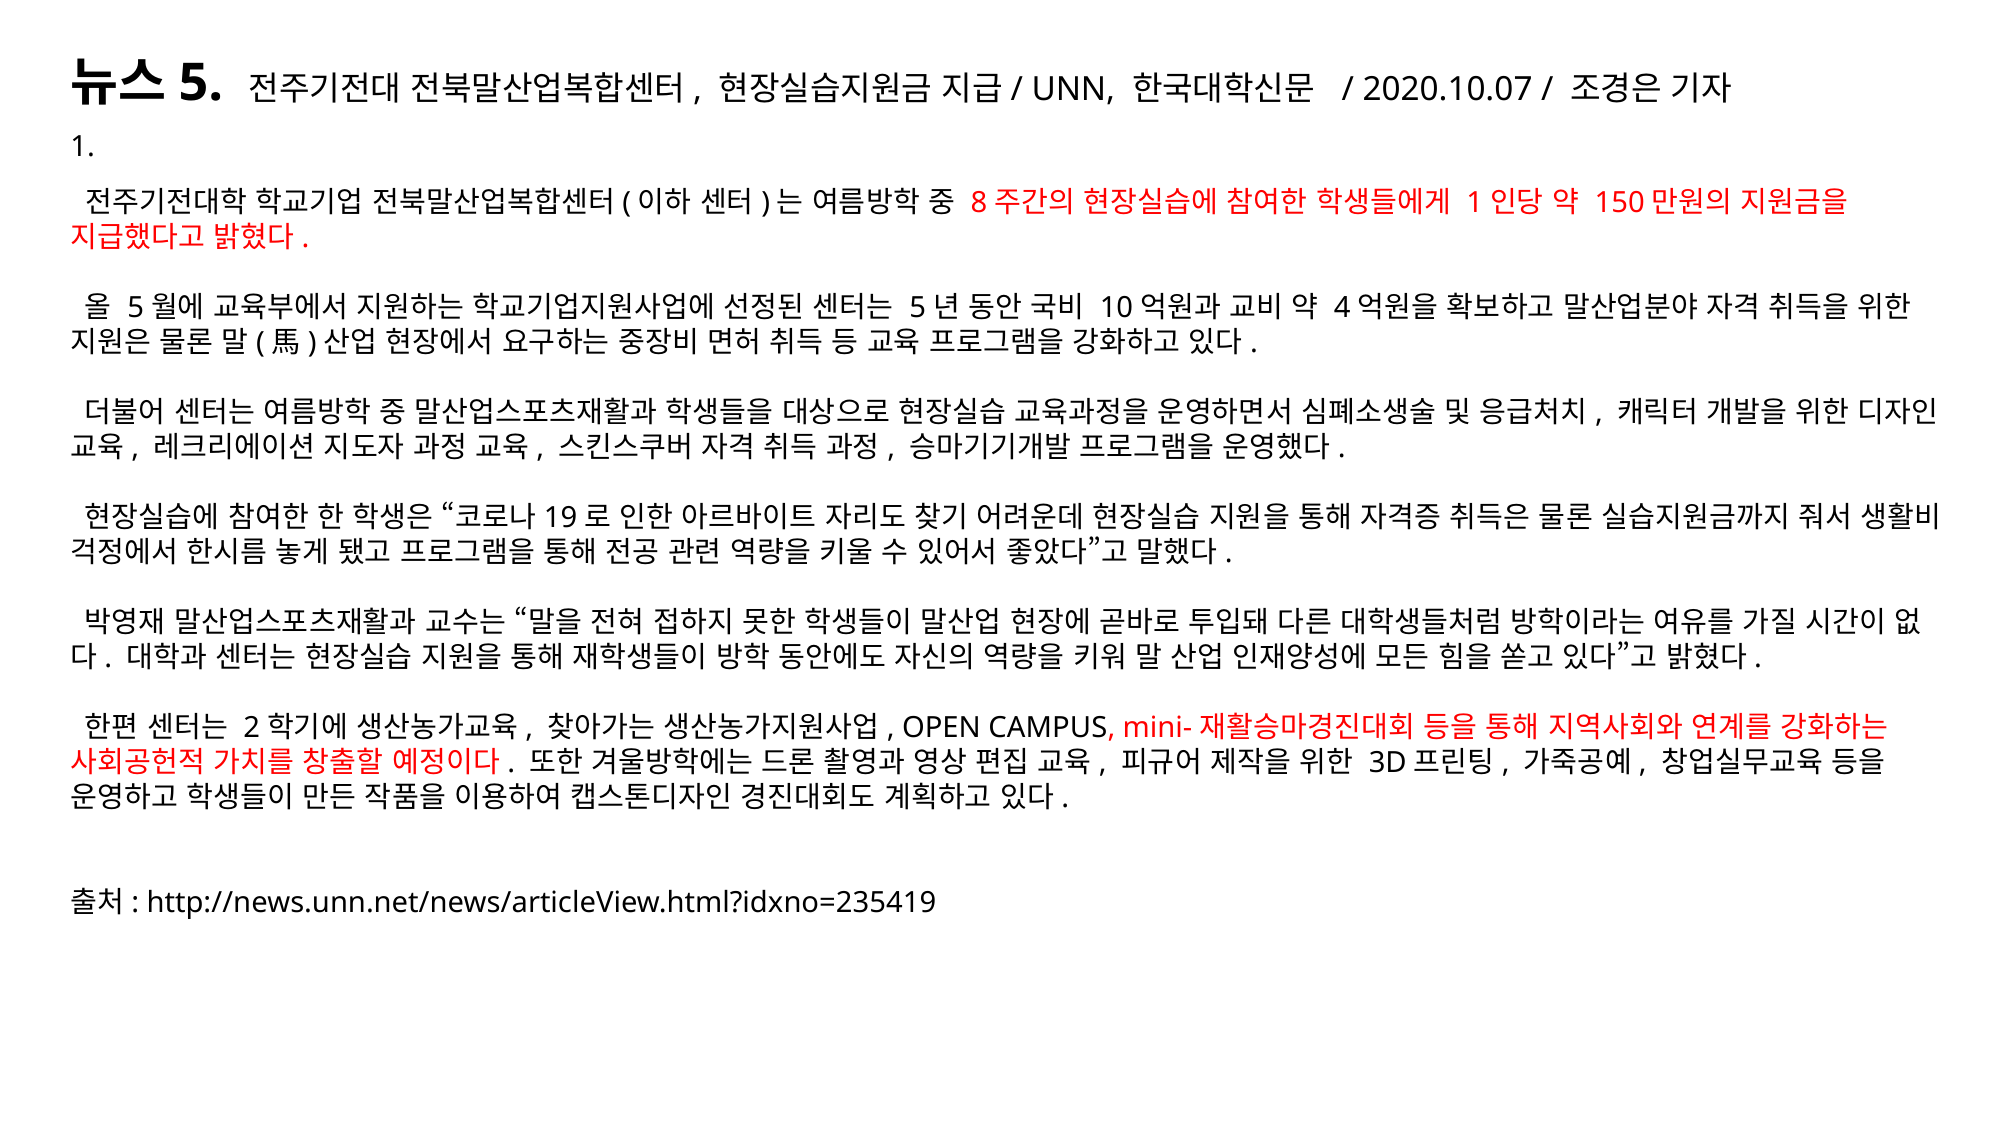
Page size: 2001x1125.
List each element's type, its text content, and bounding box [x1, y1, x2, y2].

list 1. 전주기전대학 학교기업 전북말산업복합센터(이하 센터)는 여름방학 중 8주간의 현장실습에 참여한 학생들에게 1인당 약 150만원의 지원금을 지급했다고 밝혔다. 올 5월에 교육부에서 지원하는 학교기업지원사업에 선정된 센터는 5년 동안 국비 10억원과 교비 약 4억원을 확보하고 말산업분야 자격 취득을 위한 지원은 물론 말(馬)산업 현장에서 요구하는 중장비 면허 취득 등 교육 프로그램을 강화하고 있다. 더불어 센터는 여름방학 중 말산업스포츠재활과 학생들을 대상으로 현장실습 교육과정을 운영하면서 심폐소생술 및 응급처치, 캐릭터 개발을 위한 디자인 교육, 레크리에이션 지도자 과정 교육, 스킨스쿠버 자격 취득 과정, 승마기기개발 프로그램을 운영했다. 현장실습에 참여한 한 학생은 “코로나19로 인한 아르바이트 자리도 찾기 어려운데 현장실습 지원을 통해 자격증 취득은 물론 실습지원금까지 줘서 생활비 걱정에서 한시름 놓게 됐고 프로그램을 통해 전공 관련 역량을 키울 수 있어서 좋았다”고 말했다. 박영재 말산업스포츠재활과 교수는 “말을 전혀 접하지 못한 학생들이 말산업 현장에 곧바로 투입돼 다른 대학생들처럼 방학이라는 여유를 가질 시간이 없다. 대학과 센터는 현장실습 지원을 통해 재학생들이 방학 동안에도 자신의 역량을 키워 말 산업 인재양성에 모든 힘을 쏟고 있다”고 밝혔다. 한편 센터는 2학기에 생산농가교육, 찾아가는 생산농가지원사업, OPEN CAMPUS, mini-재활승마경진대회 등을 통해 지역사회와 연계를 강화하는 사회공헌적 가치를 창출할 예정이다. 또한 겨울방학에는 드론 촬영과 영상 편집 교육, 피규어 제작을 위한 3D프린팅, 가죽공예, 창업실무교육 등을 운영하고 학생들이 만든 작품을 이용하여 캡스톤디자인 경진대회도 계획하고 있다. 출처: http://news.unn.net/news/articleView.html?idxno=235419 [55, 120, 1966, 1115]
title 뉴스5. 전주기전대 전북말산업복합센터, 현장실습지원금 지급/ UNN, 한국대학신문 / 2020.10.07 / 조경은 기자 [55, 47, 1933, 120]
